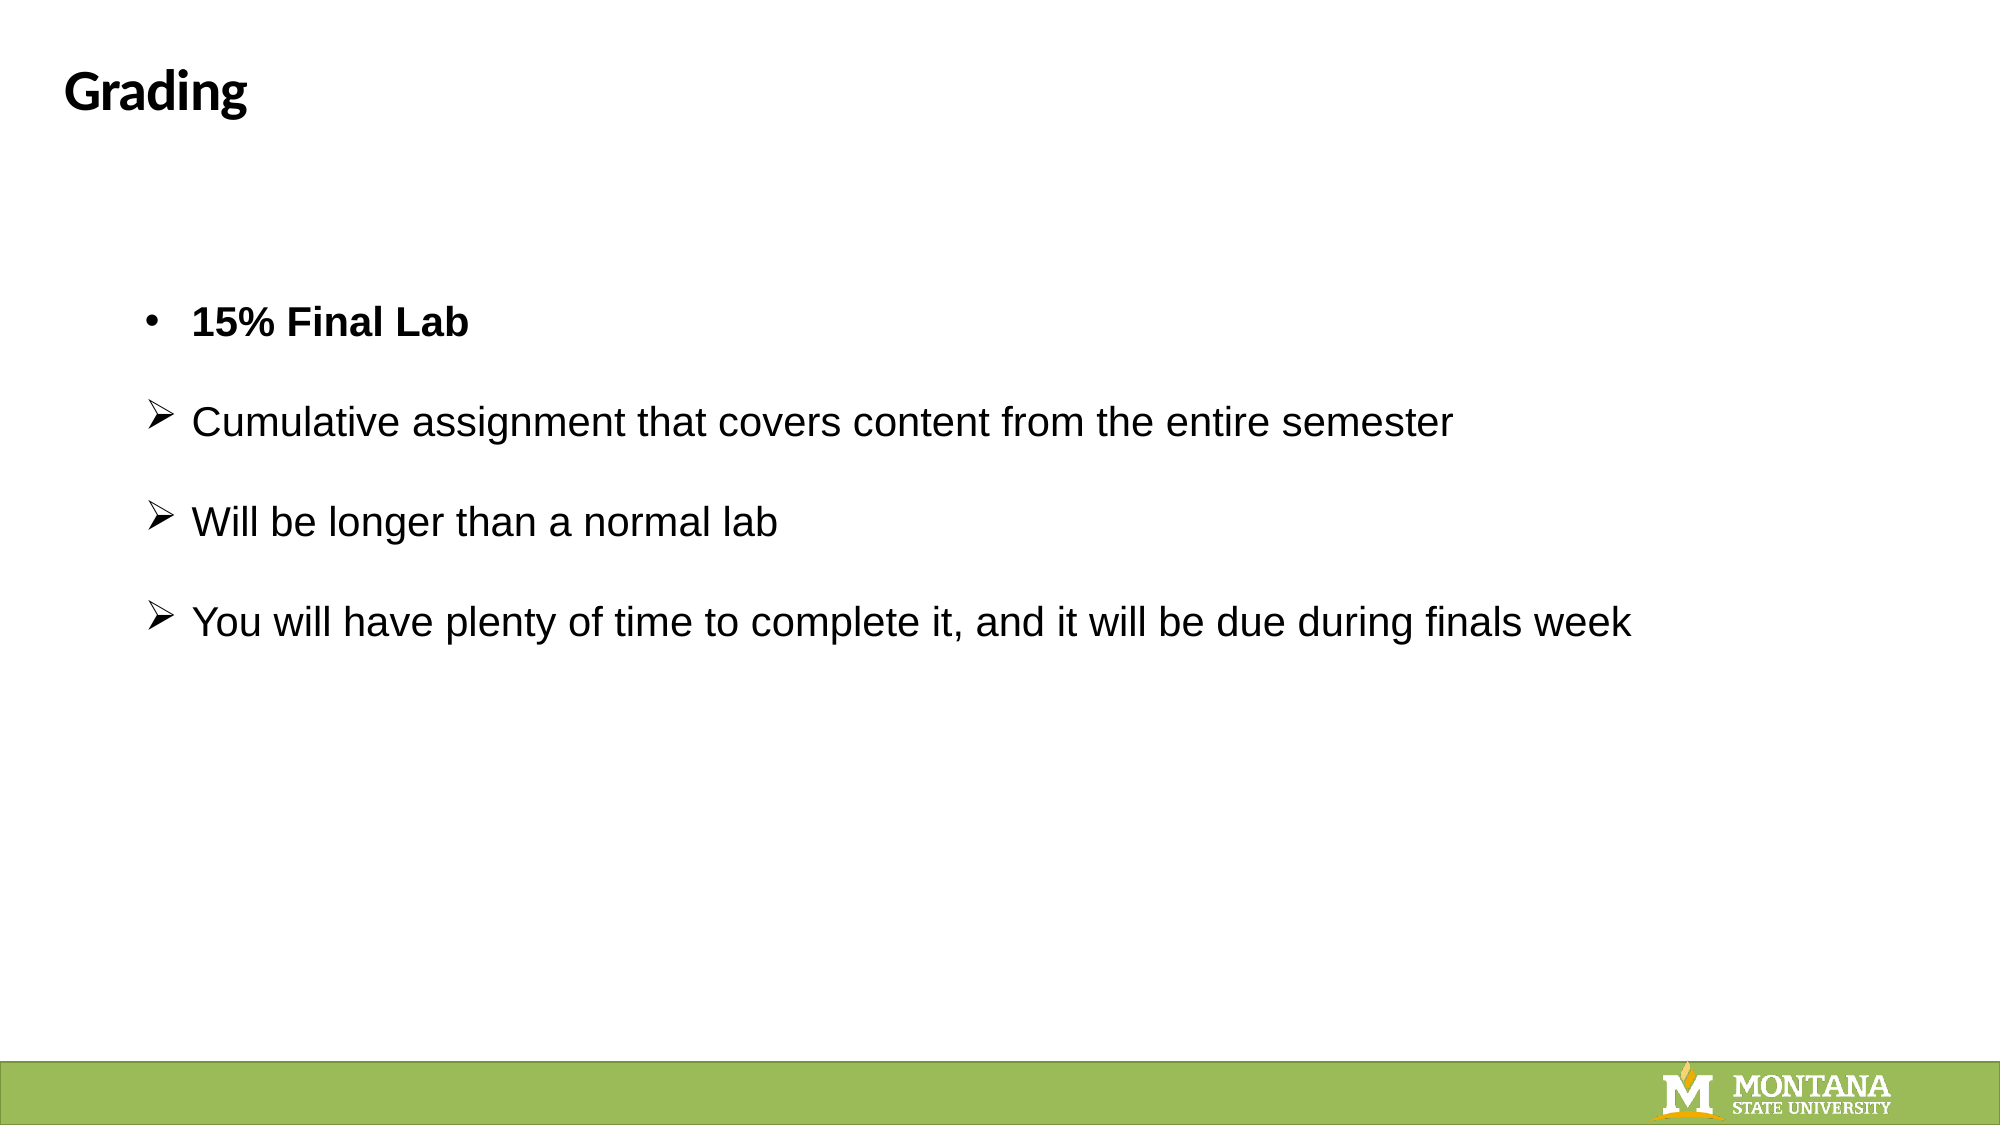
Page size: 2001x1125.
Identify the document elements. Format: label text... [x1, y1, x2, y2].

text_box Grading [62, 49, 938, 122]
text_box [0, 1060, 1647, 1125]
text_box 15% Final Lab Cumulative assignment that covers content from the entire semester Will be longer than a normal lab You will have plenty of time to complete it, and it will be due during finals week [129, 237, 1755, 653]
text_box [1892, 1060, 2000, 1125]
picture [1649, 1060, 1892, 1122]
